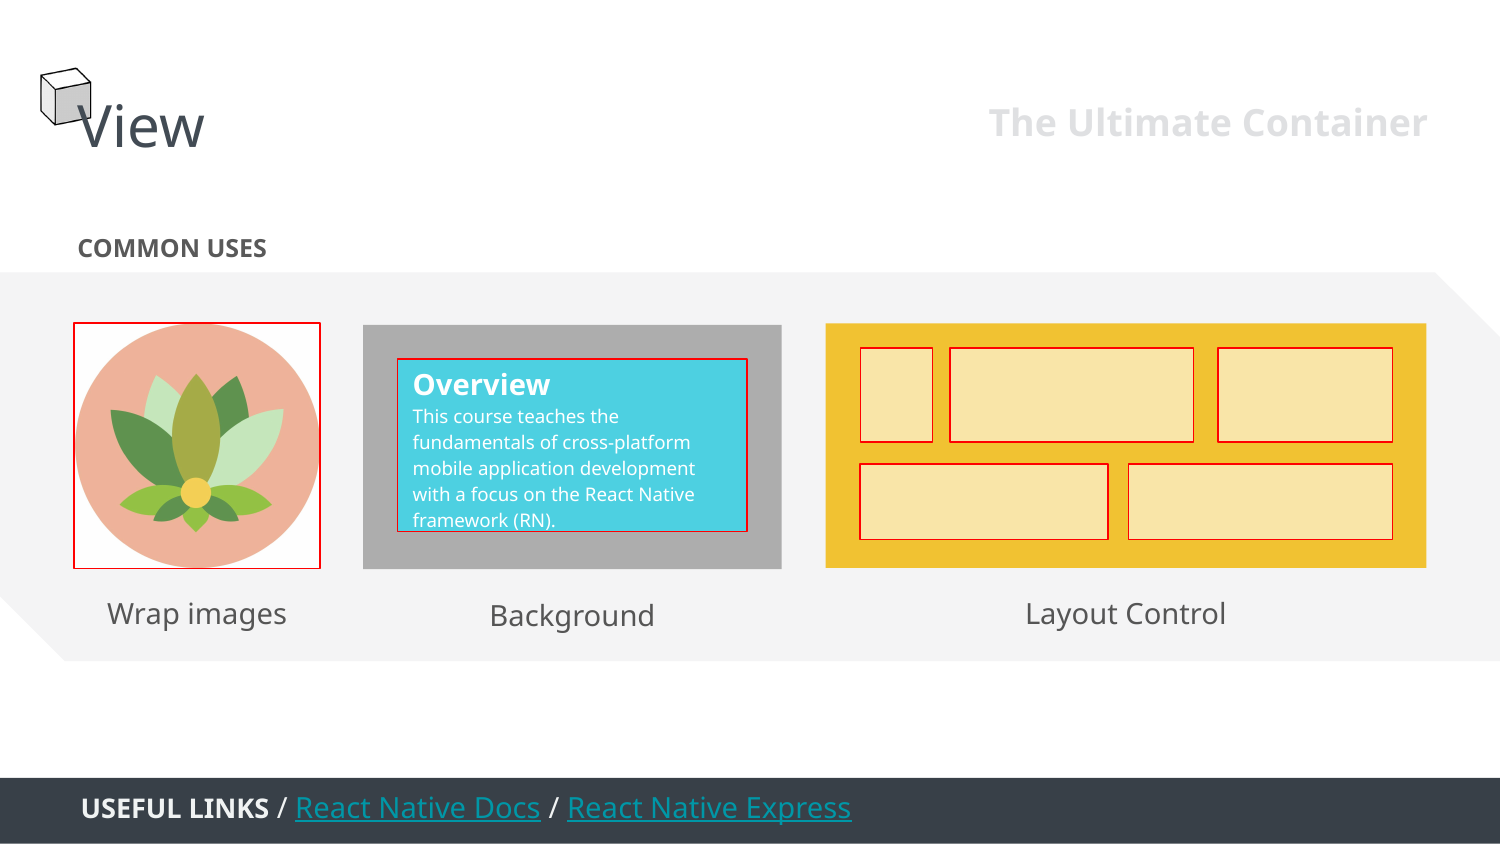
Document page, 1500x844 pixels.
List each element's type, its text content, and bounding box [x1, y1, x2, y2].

text_box COMMON USES [62, 212, 555, 272]
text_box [362, 324, 782, 647]
picture [40, 63, 95, 130]
title View [62, 74, 750, 169]
text_box USEFUL LINKS / React Native Docs / React Native Express [0, 777, 1500, 844]
text_box Layout Control [825, 580, 1427, 645]
text_box [950, 348, 1194, 443]
title The Ultimate Container [750, 74, 1444, 169]
text_box [1218, 348, 1393, 443]
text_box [74, 323, 320, 646]
text_box [1128, 464, 1393, 540]
text_box [860, 348, 933, 443]
text_box [0, 272, 1500, 662]
text_box [825, 323, 1427, 568]
text_box [860, 464, 1108, 540]
